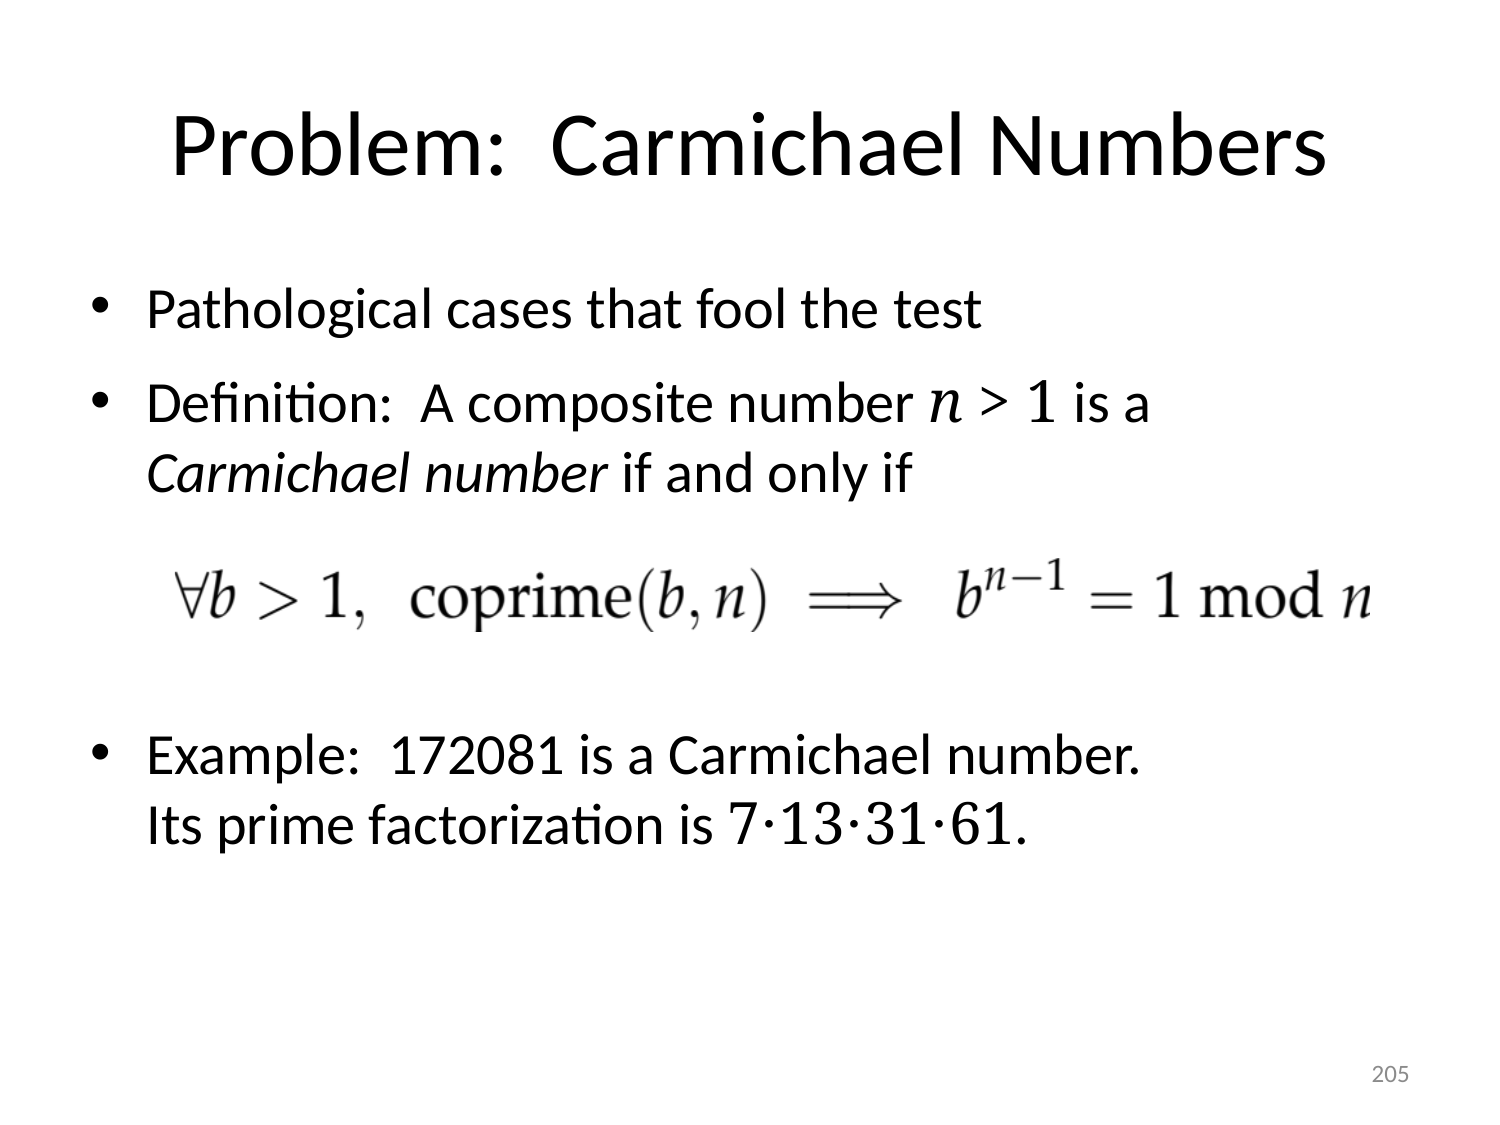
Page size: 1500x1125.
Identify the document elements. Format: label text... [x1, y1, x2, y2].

slide_number 205 [1074, 1042, 1425, 1103]
title Problem: Carmichael Numbers [75, 45, 1425, 233]
list Pathological cases that fool the test Definition: A composite number n > 1 is a Carmichael number if and only if Example: 172081 is a Carmichael number. Its prime factorization is 7⋅13⋅31⋅61. [75, 262, 1425, 1005]
picture [174, 557, 1371, 632]
